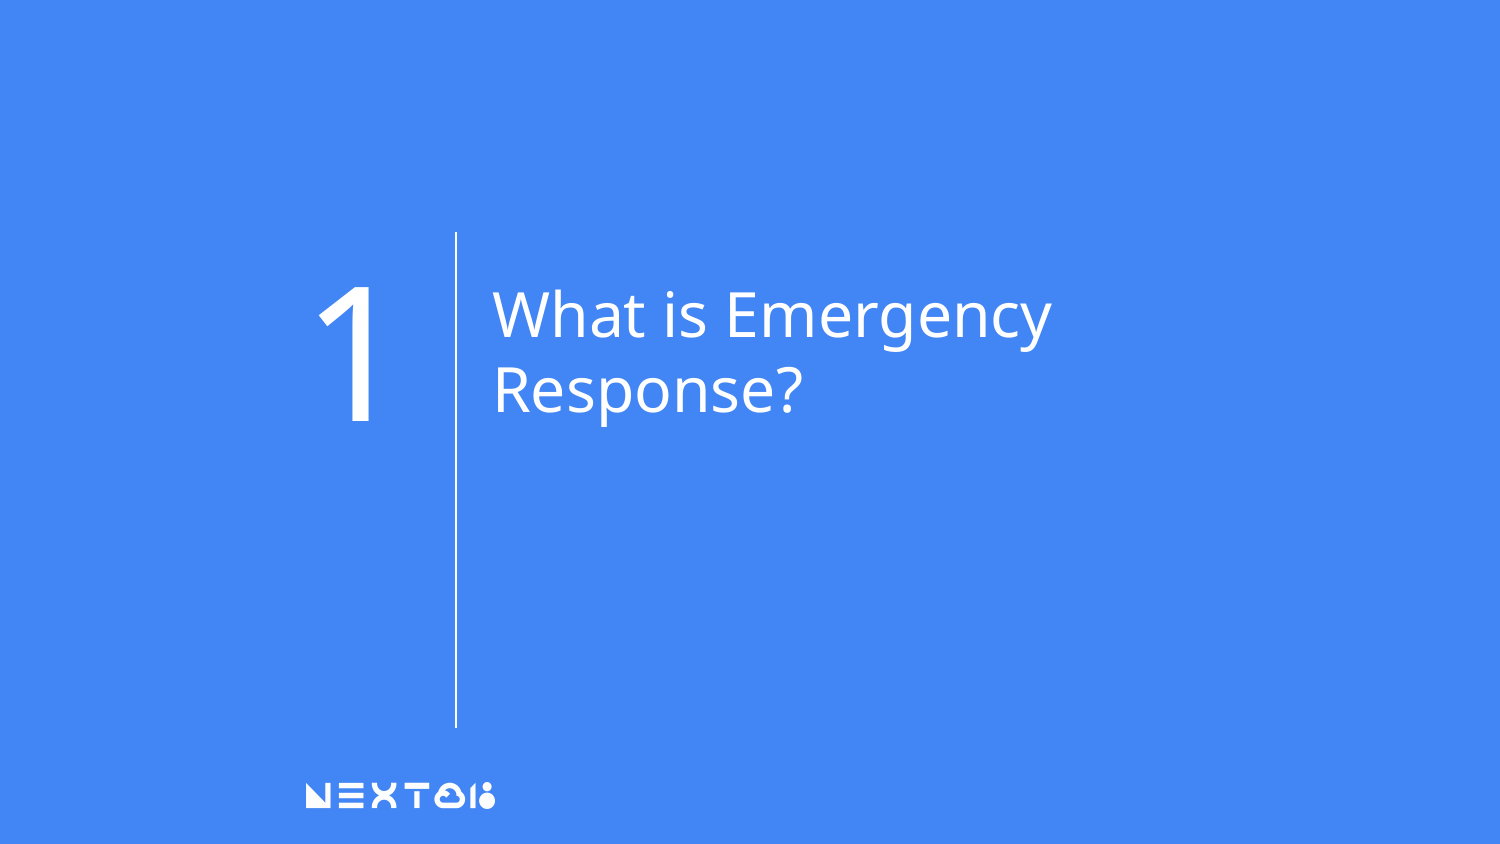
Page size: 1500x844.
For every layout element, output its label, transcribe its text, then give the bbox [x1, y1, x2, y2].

list 1 [93, 218, 425, 540]
list What is Emergency Response? [476, 259, 1224, 674]
picture [306, 782, 495, 809]
